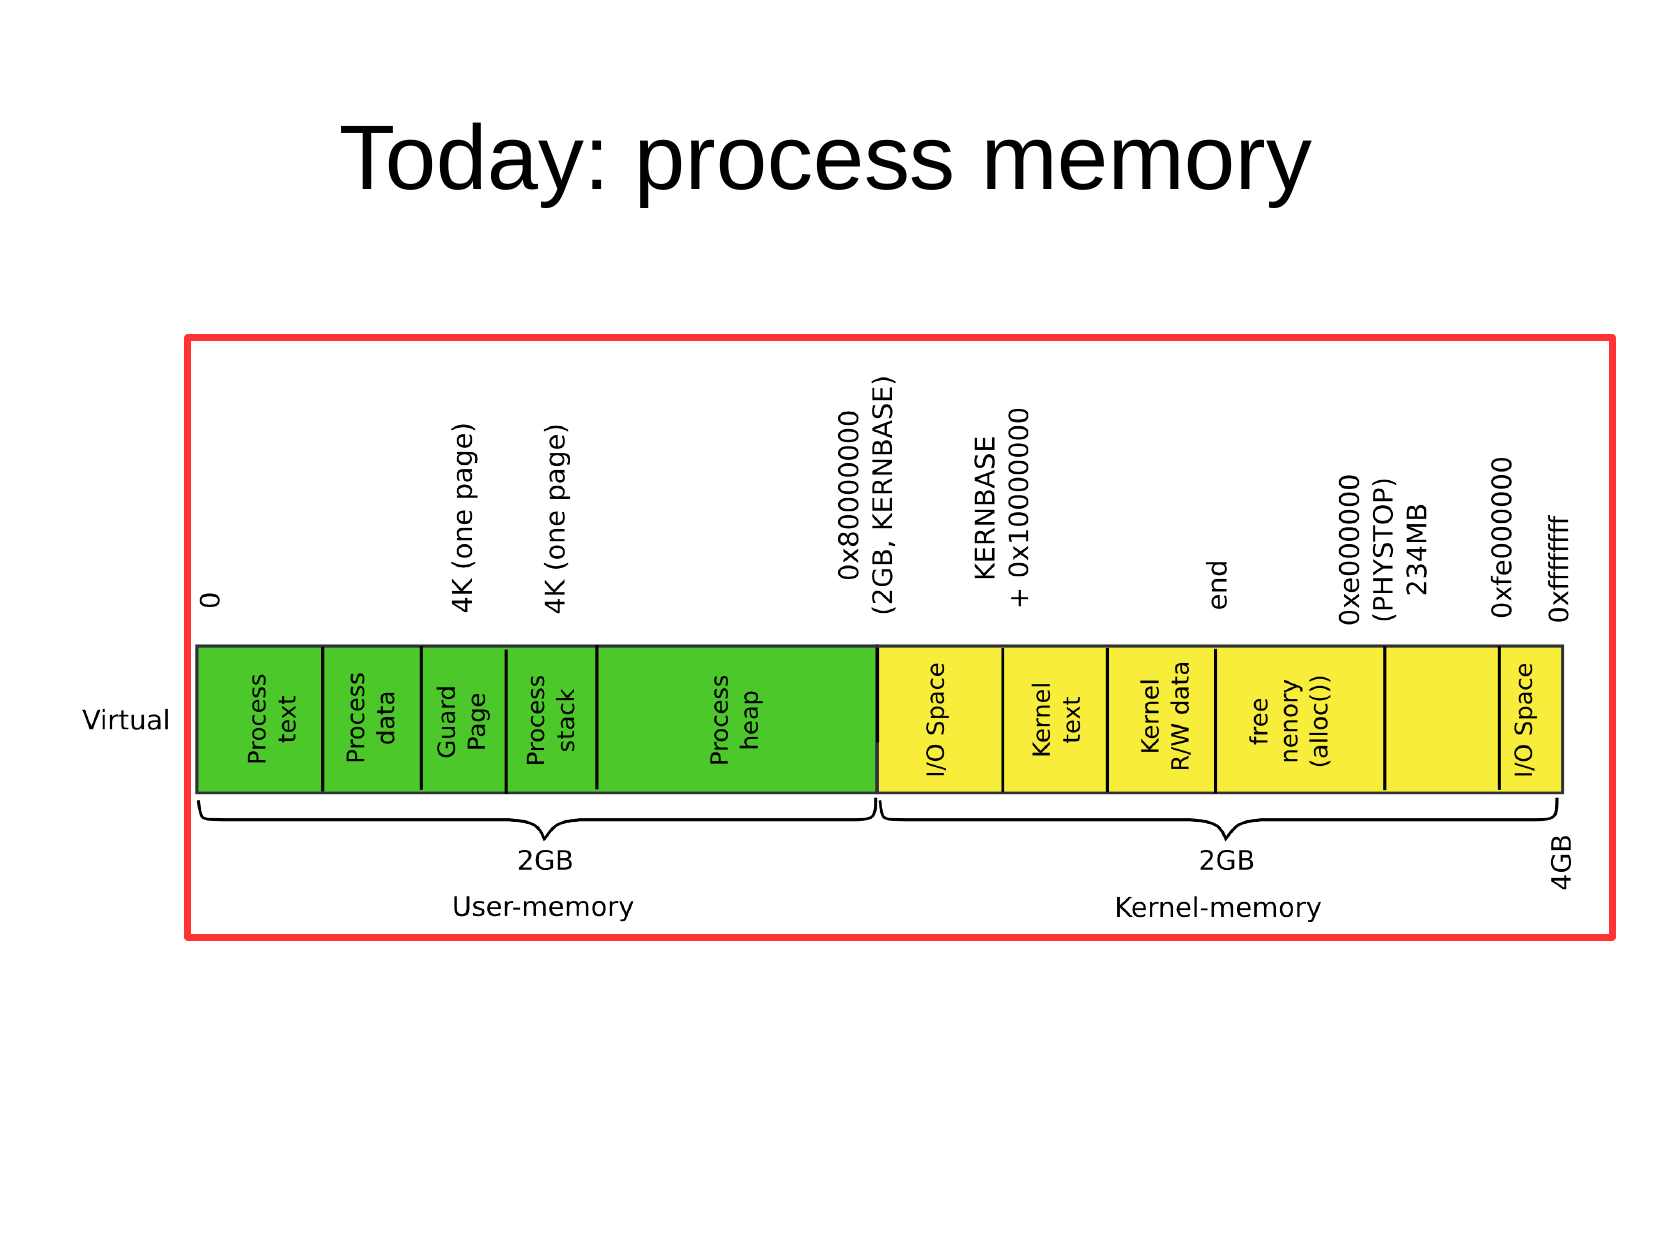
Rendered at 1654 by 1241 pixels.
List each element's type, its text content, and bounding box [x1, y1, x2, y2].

title Today: process memory [82, 49, 1571, 257]
picture [82, 377, 1572, 923]
text_box [187, 337, 1613, 938]
